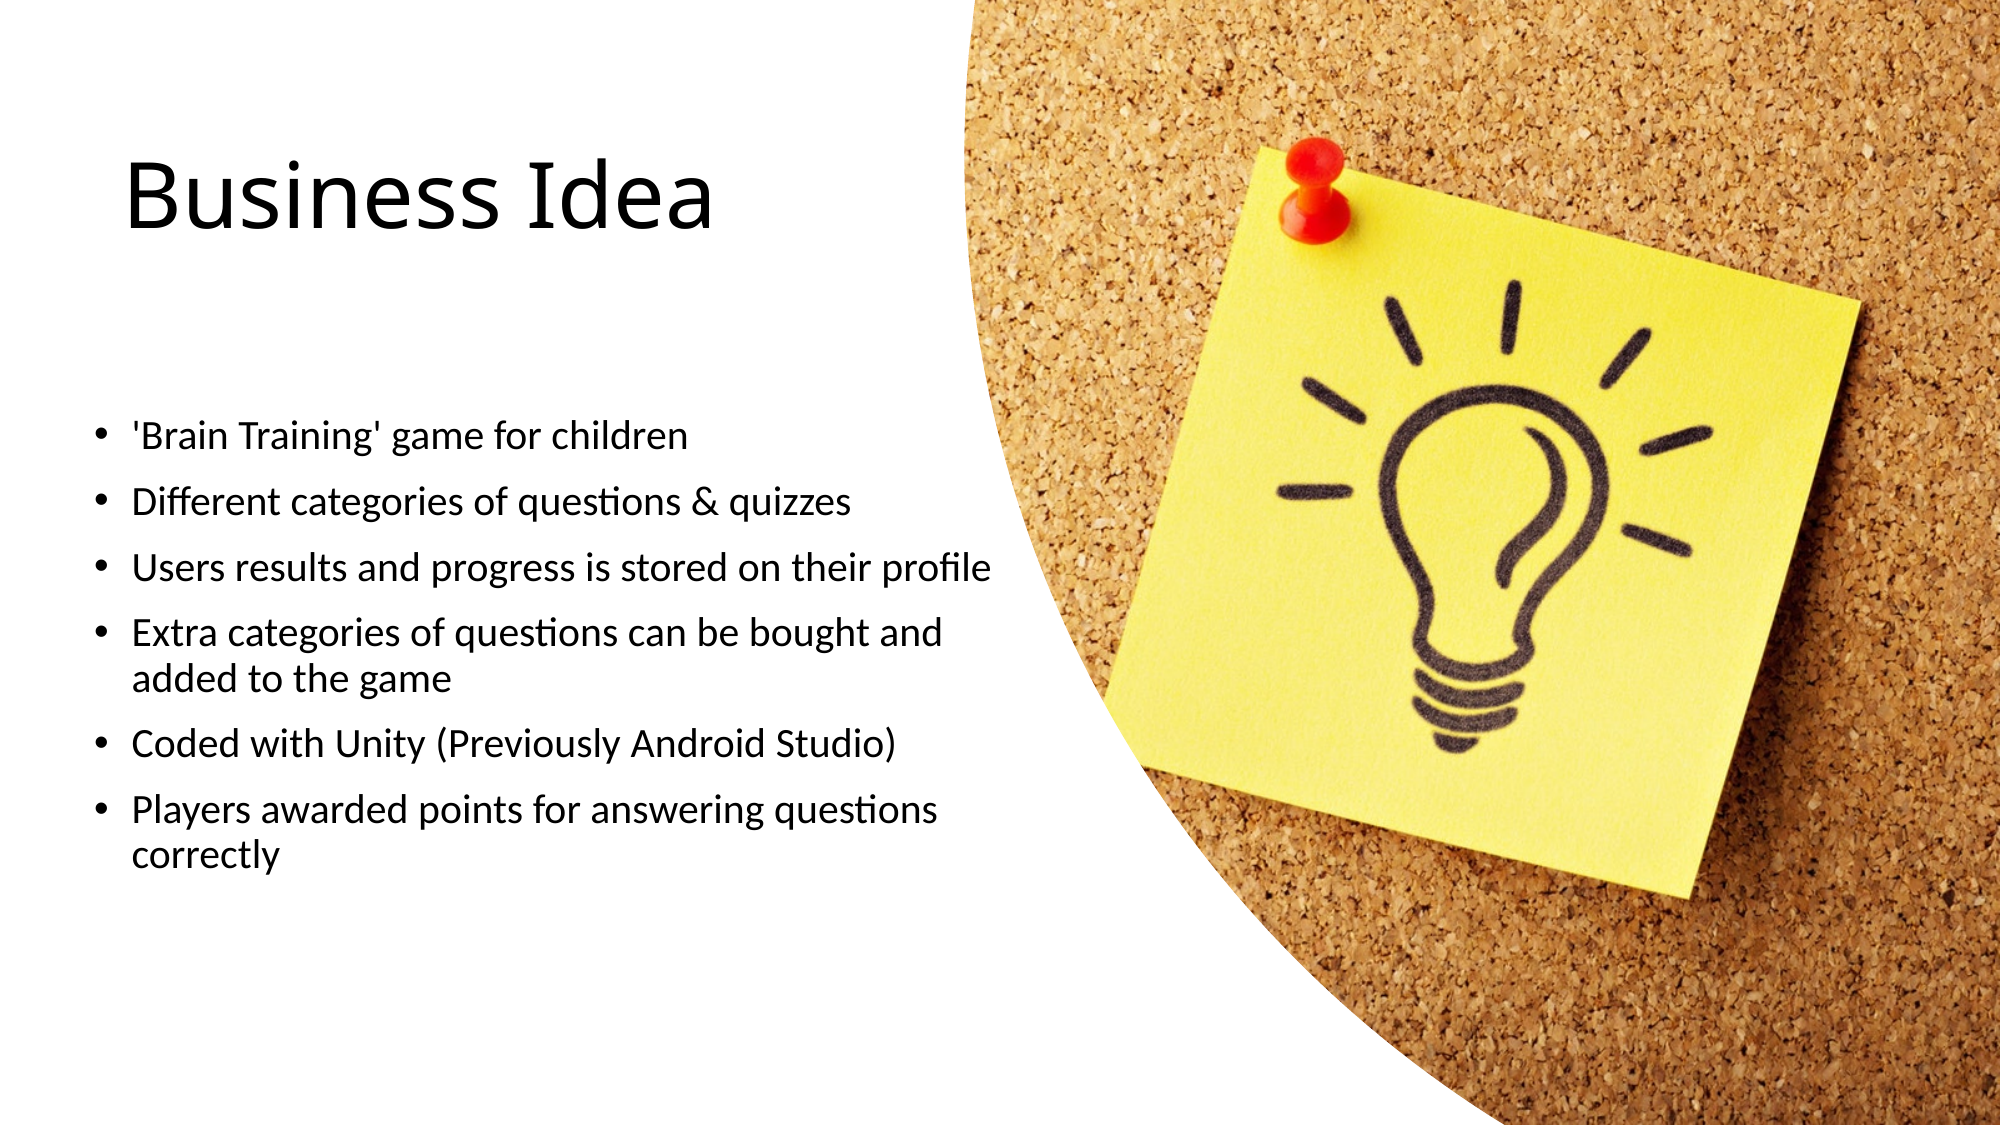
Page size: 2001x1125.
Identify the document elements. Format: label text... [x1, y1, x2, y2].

picture [964, 0, 2000, 1125]
title Business Idea [107, 59, 948, 278]
list 'Brain Training' game for children Different categories of questions & quizzes Users results and progress is stored on their profile Extra categories of questions can be bought and added to the game Coded with Unity (Previously Android Studio) Players awarded points for answering questions correctly [79, 278, 964, 972]
